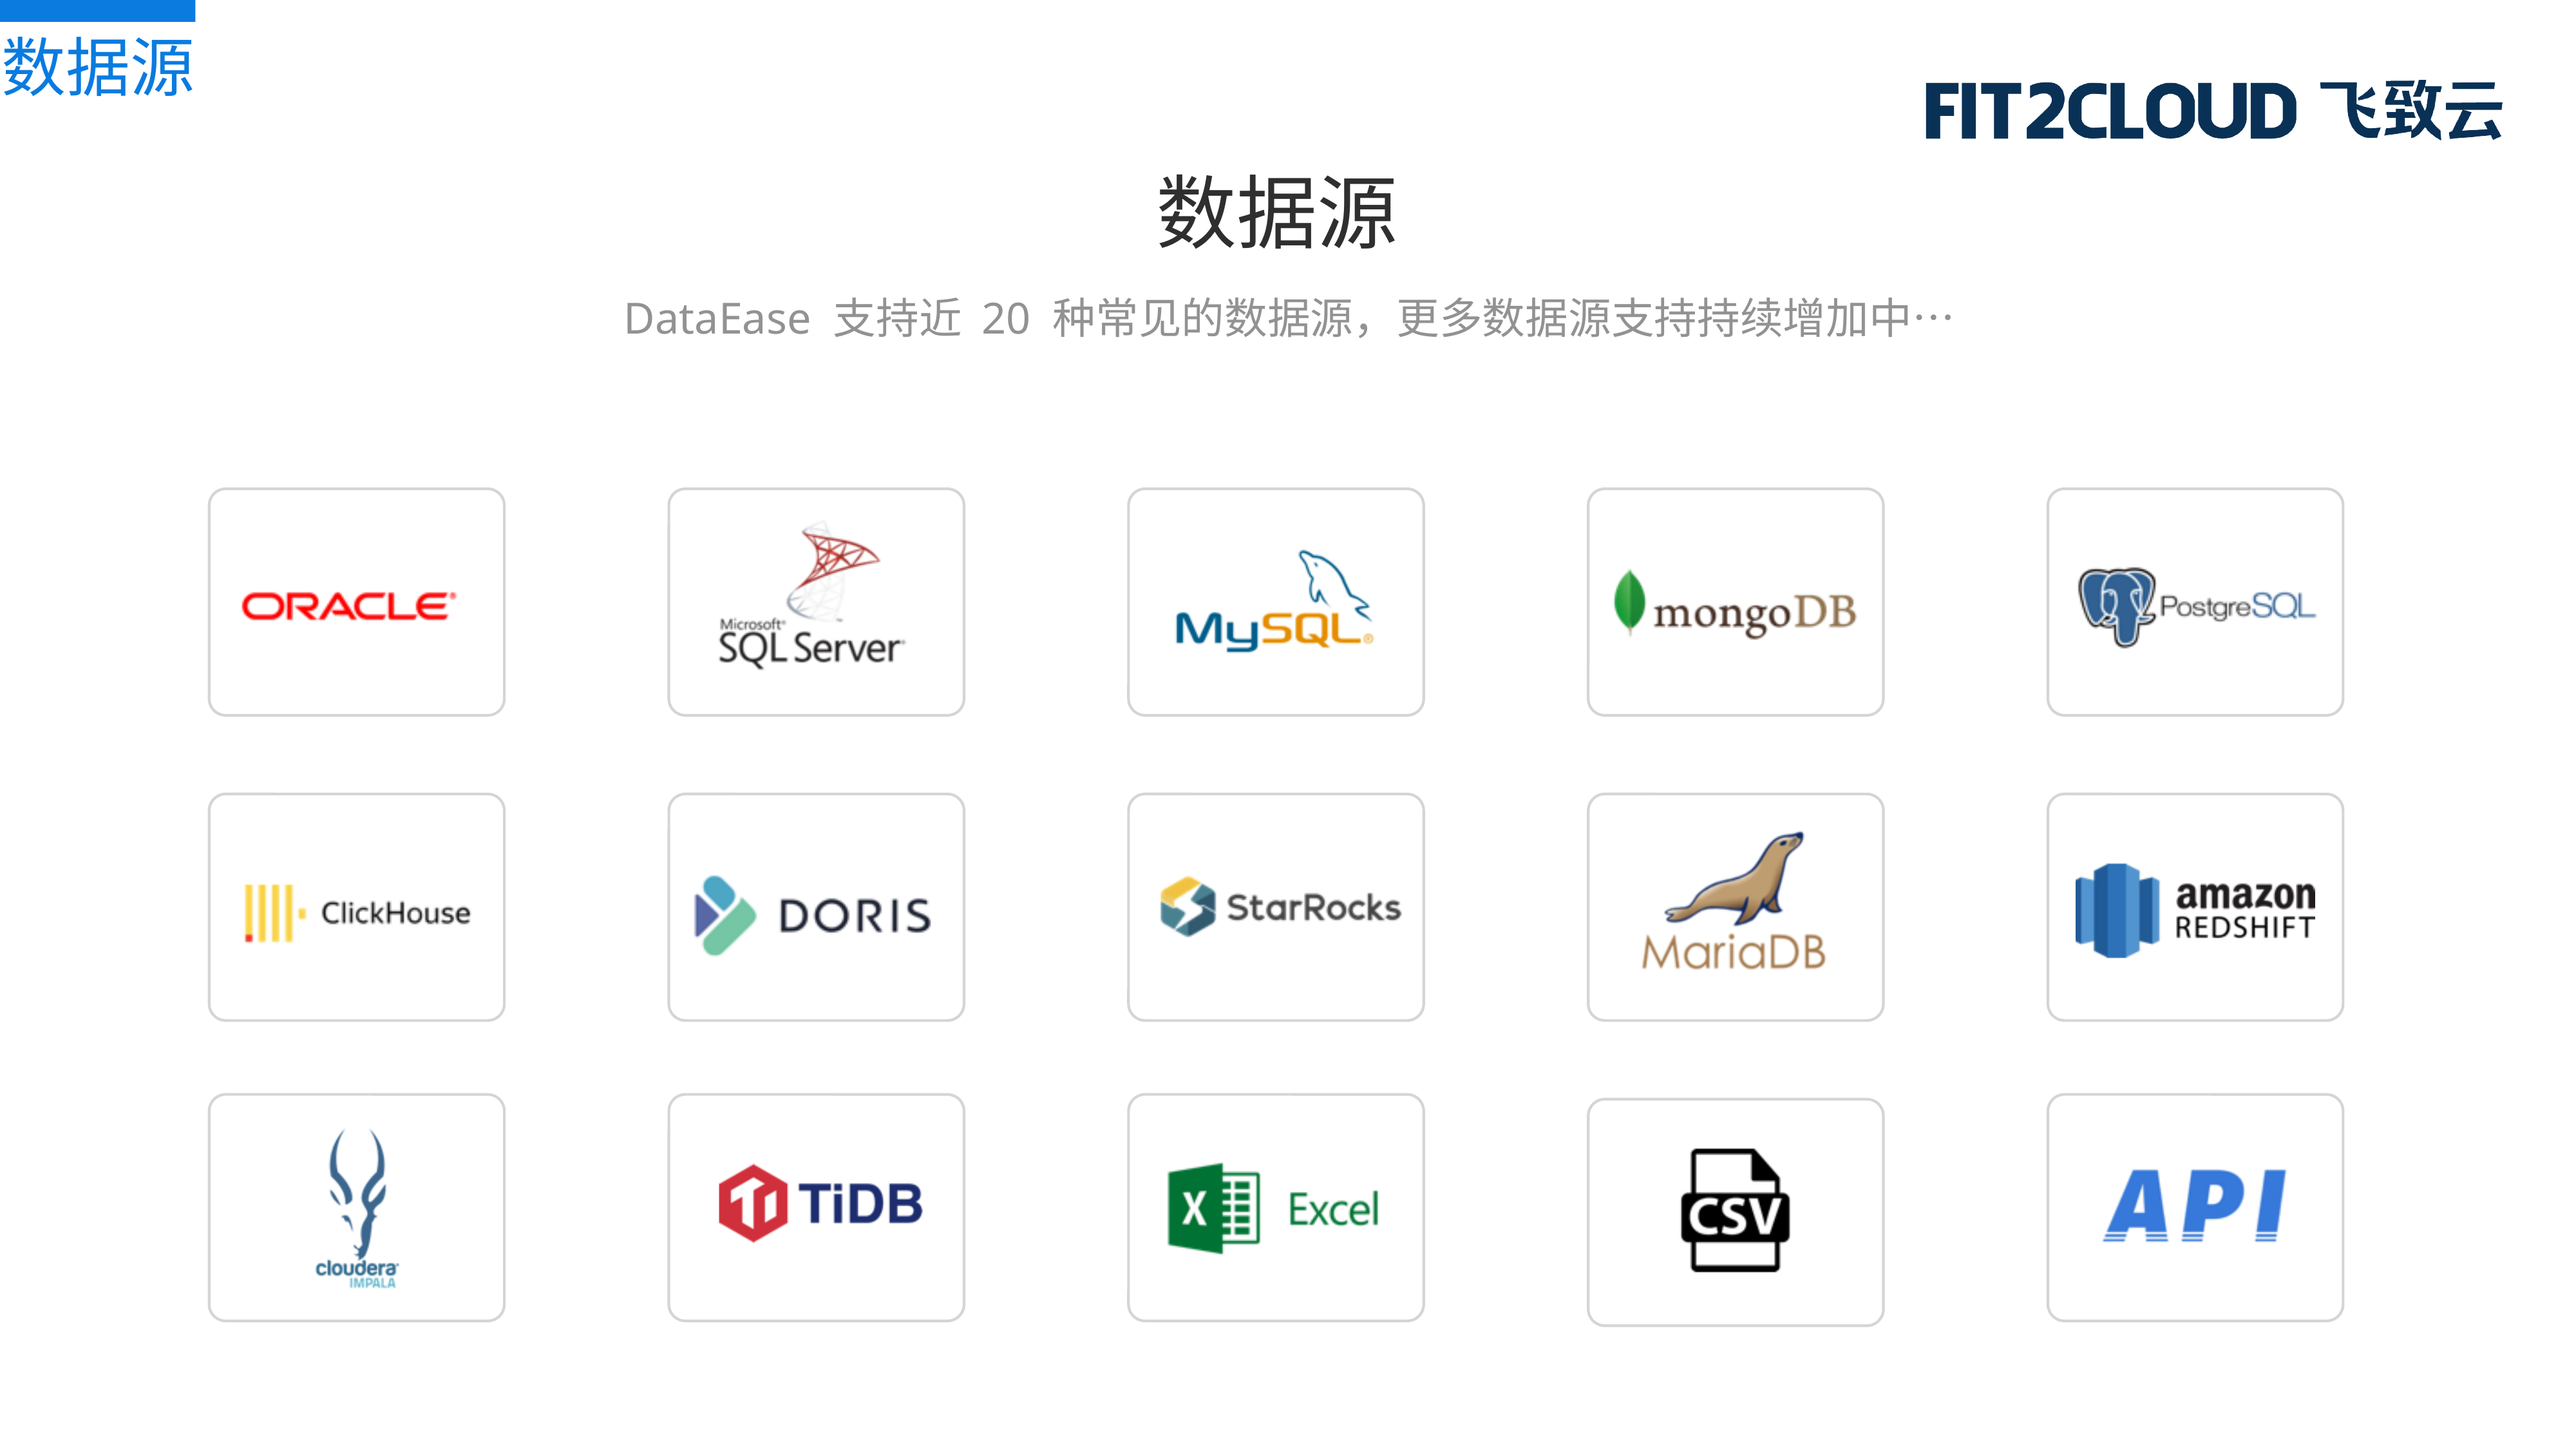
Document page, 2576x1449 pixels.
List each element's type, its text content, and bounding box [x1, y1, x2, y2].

text_box 数据源 [1146, 152, 1430, 269]
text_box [209, 1094, 505, 1321]
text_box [1128, 793, 1424, 1021]
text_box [1128, 1094, 1424, 1321]
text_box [2047, 1094, 2344, 1321]
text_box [1587, 488, 1884, 715]
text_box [209, 793, 505, 1021]
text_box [2047, 793, 2344, 1021]
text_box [2047, 488, 2344, 715]
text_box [209, 488, 505, 715]
text_box [0, 0, 196, 22]
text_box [1587, 793, 1884, 1021]
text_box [668, 488, 965, 715]
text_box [1128, 488, 1424, 715]
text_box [1587, 1099, 1884, 1326]
picture [1926, 80, 2503, 140]
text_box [668, 793, 965, 1021]
text_box 数据源 [1, 26, 298, 128]
text_box DataEase 支持近 20 种常见的数据源，更多数据源支持持续增加中… [618, 285, 1961, 348]
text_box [668, 1094, 965, 1321]
